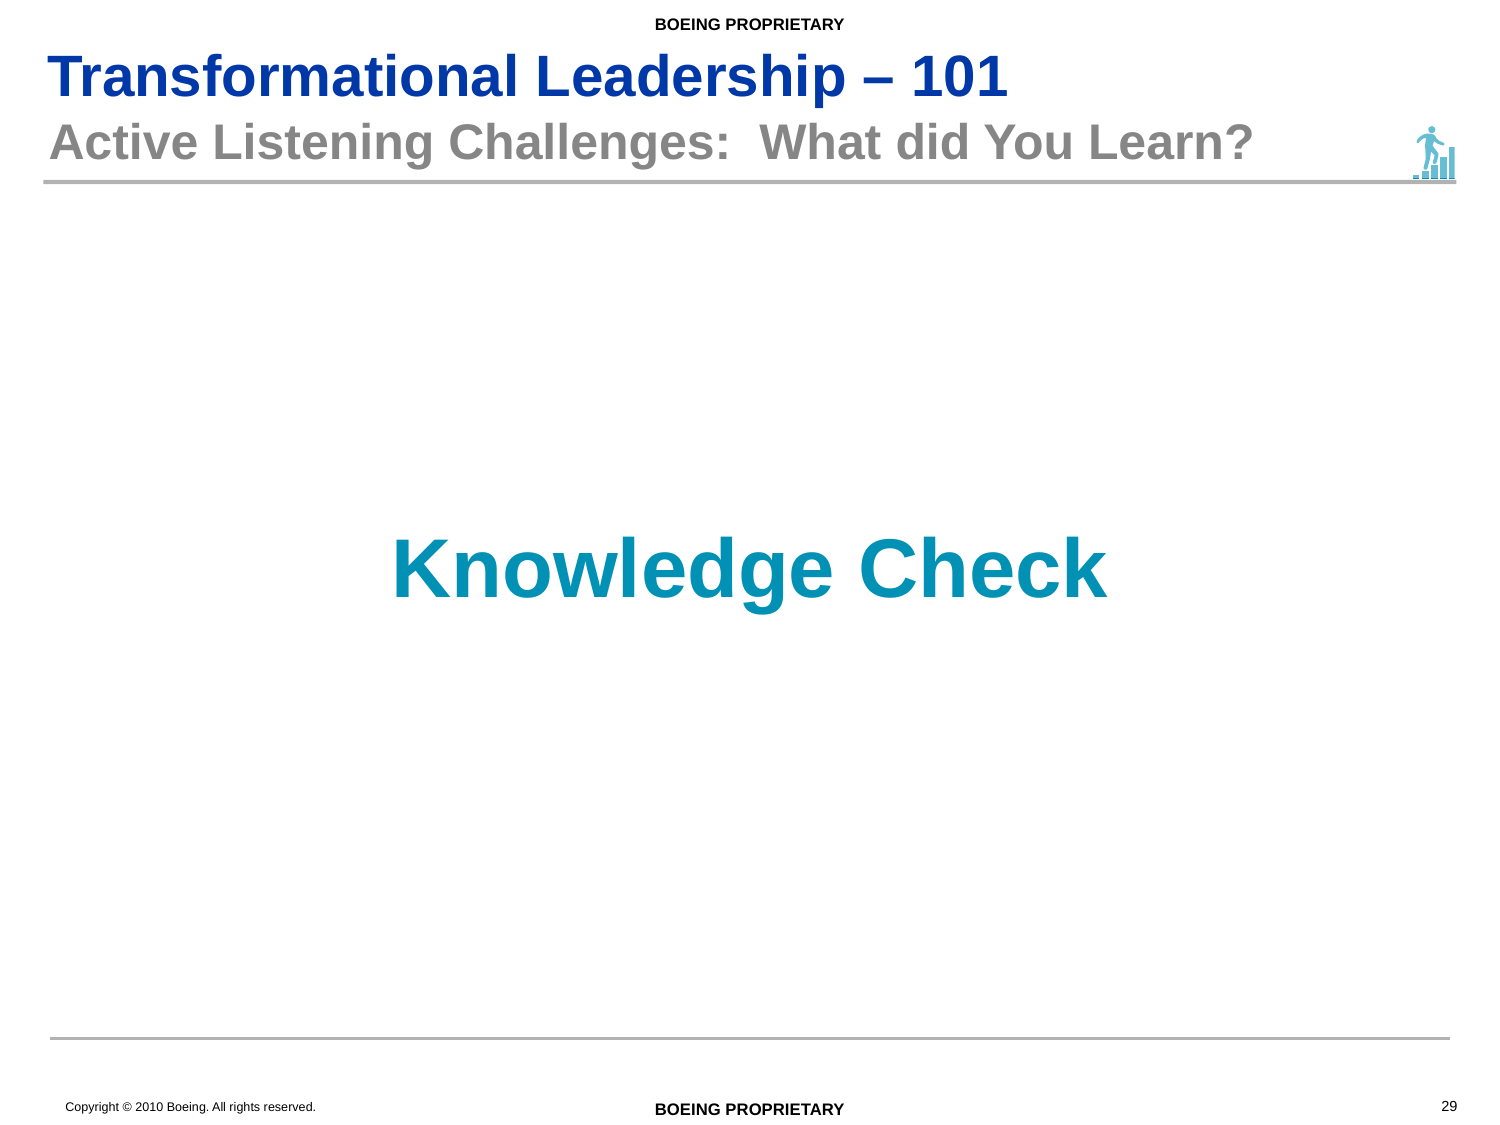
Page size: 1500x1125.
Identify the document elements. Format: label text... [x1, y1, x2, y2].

title Active Listening Challenges: What did You Learn? [0, 114, 1500, 189]
slide_number 29 [1048, 1087, 1459, 1124]
text_box Knowledge Check [0, 520, 1500, 608]
